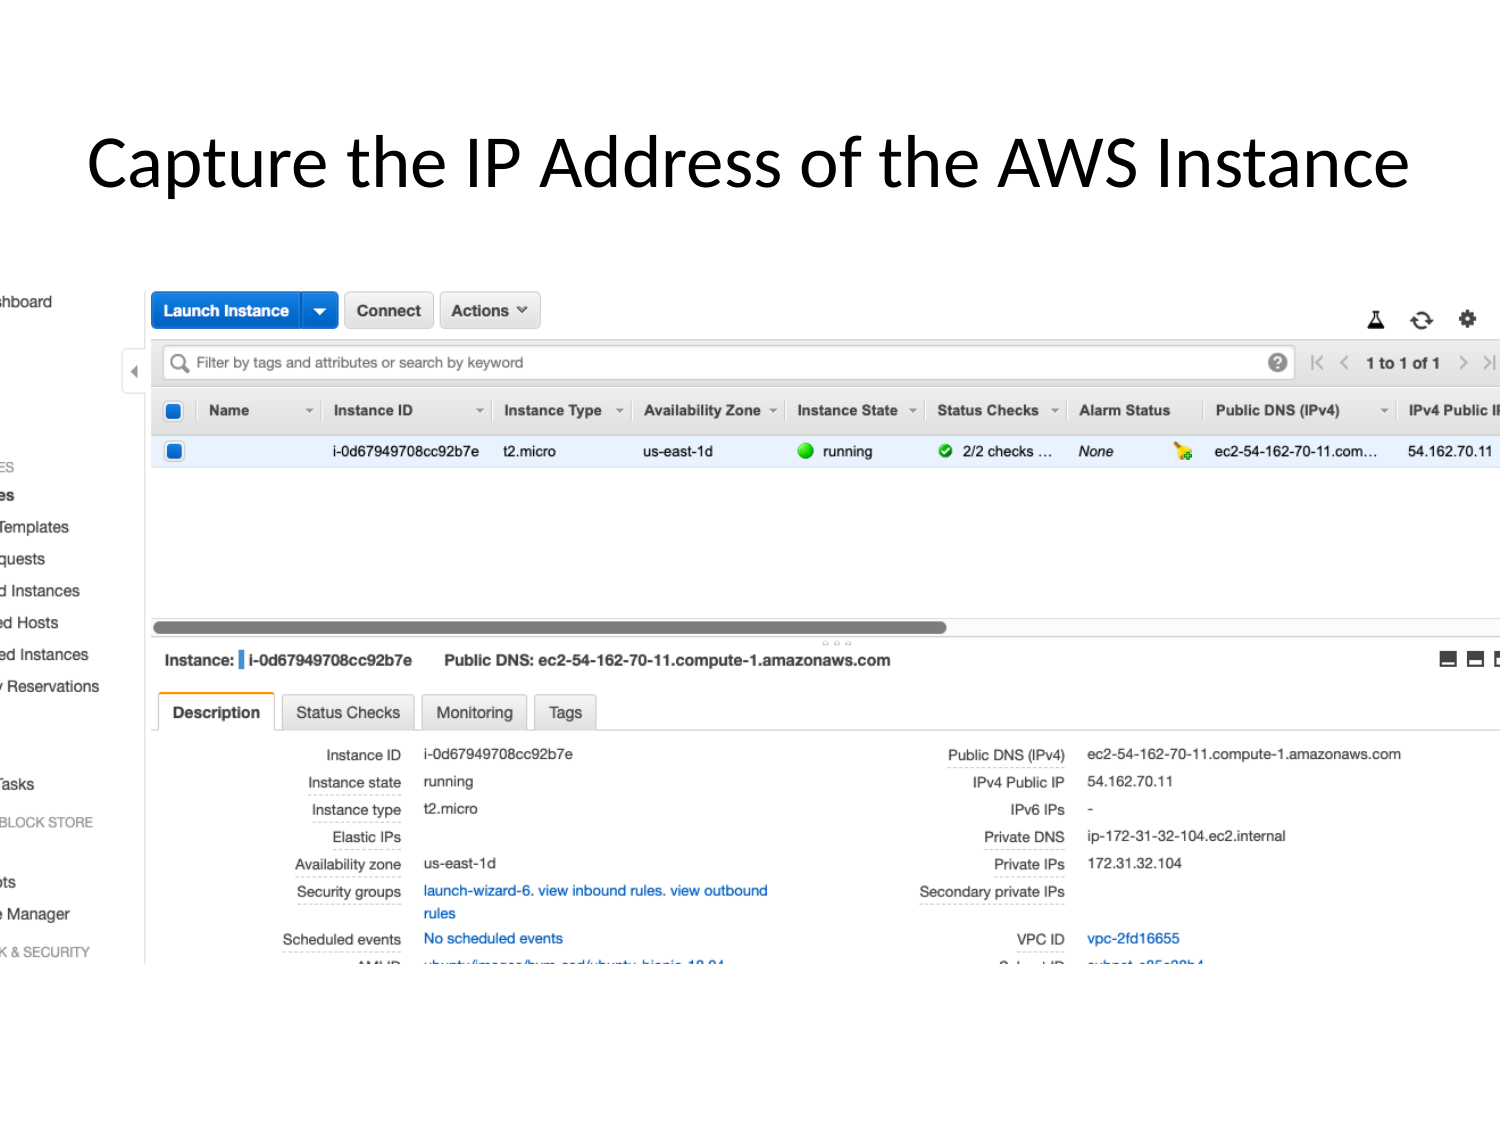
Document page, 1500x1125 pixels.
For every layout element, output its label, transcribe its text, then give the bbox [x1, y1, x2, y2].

picture [0, 287, 1500, 964]
title Capture the IP Address of the AWS Instance [51, 97, 1449, 223]
